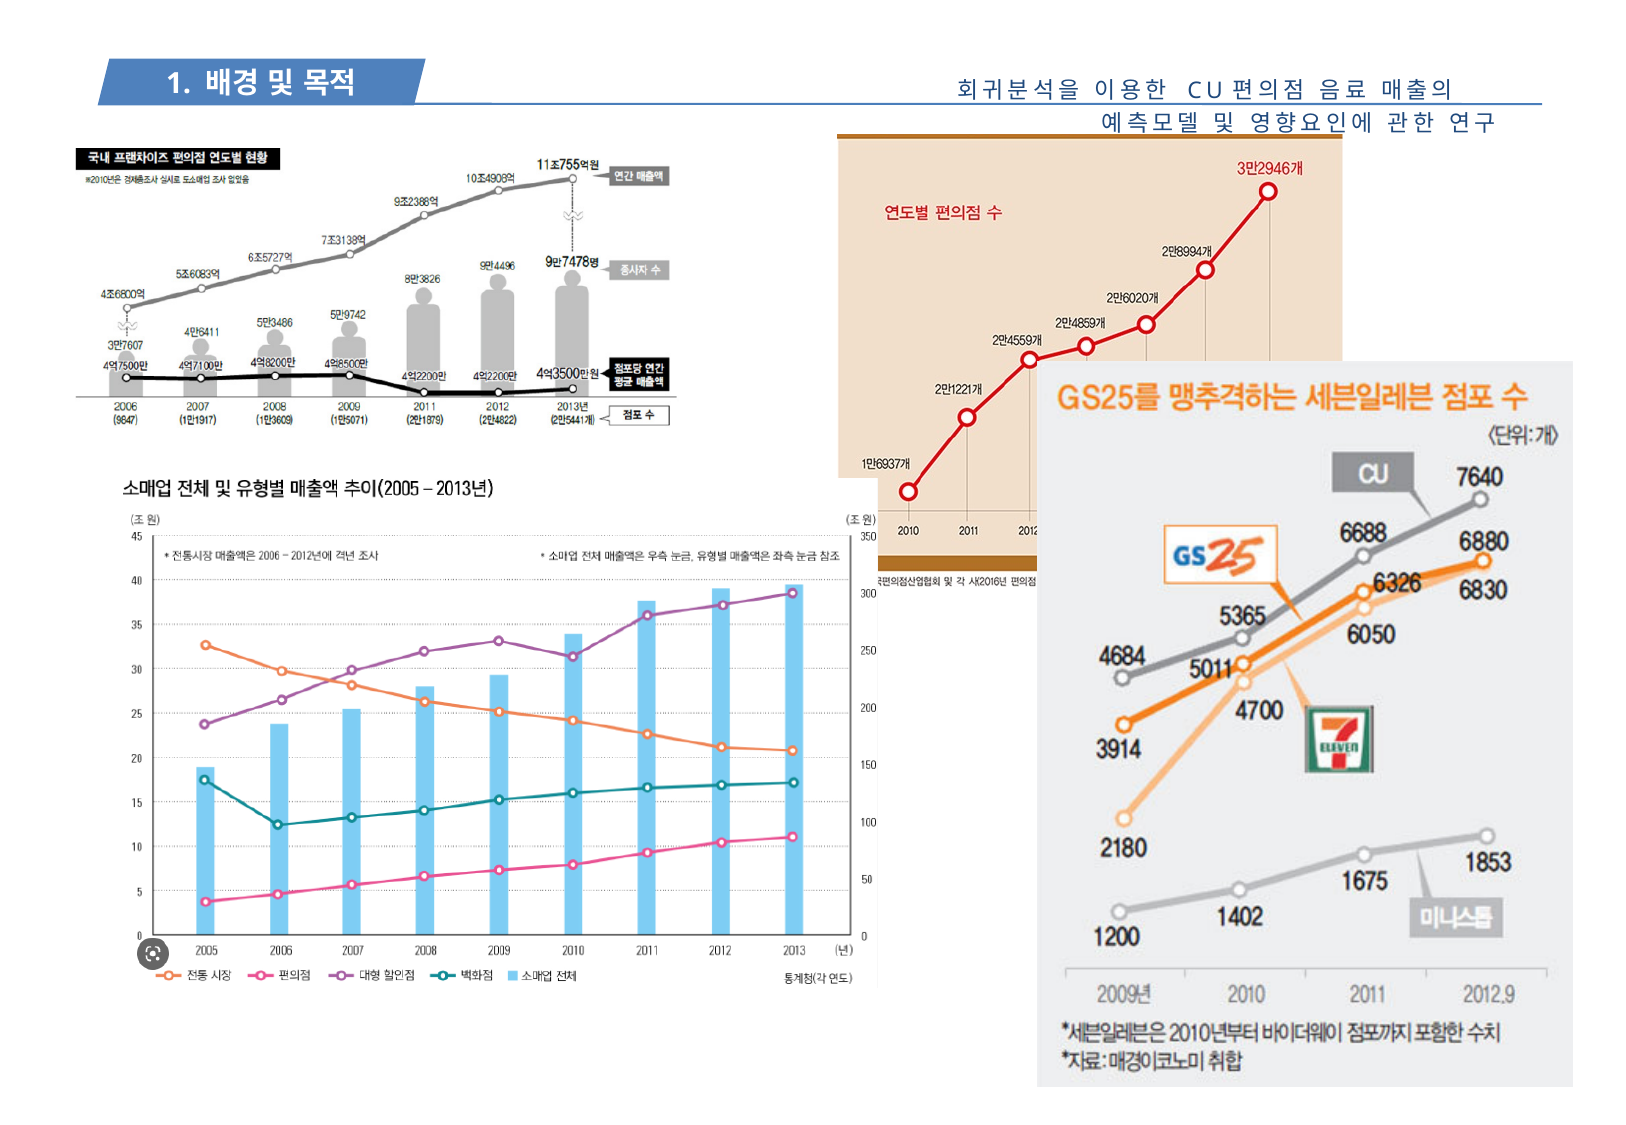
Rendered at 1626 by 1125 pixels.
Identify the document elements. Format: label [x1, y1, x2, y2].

picture [123, 133, 1573, 1087]
picture [68, 136, 685, 431]
